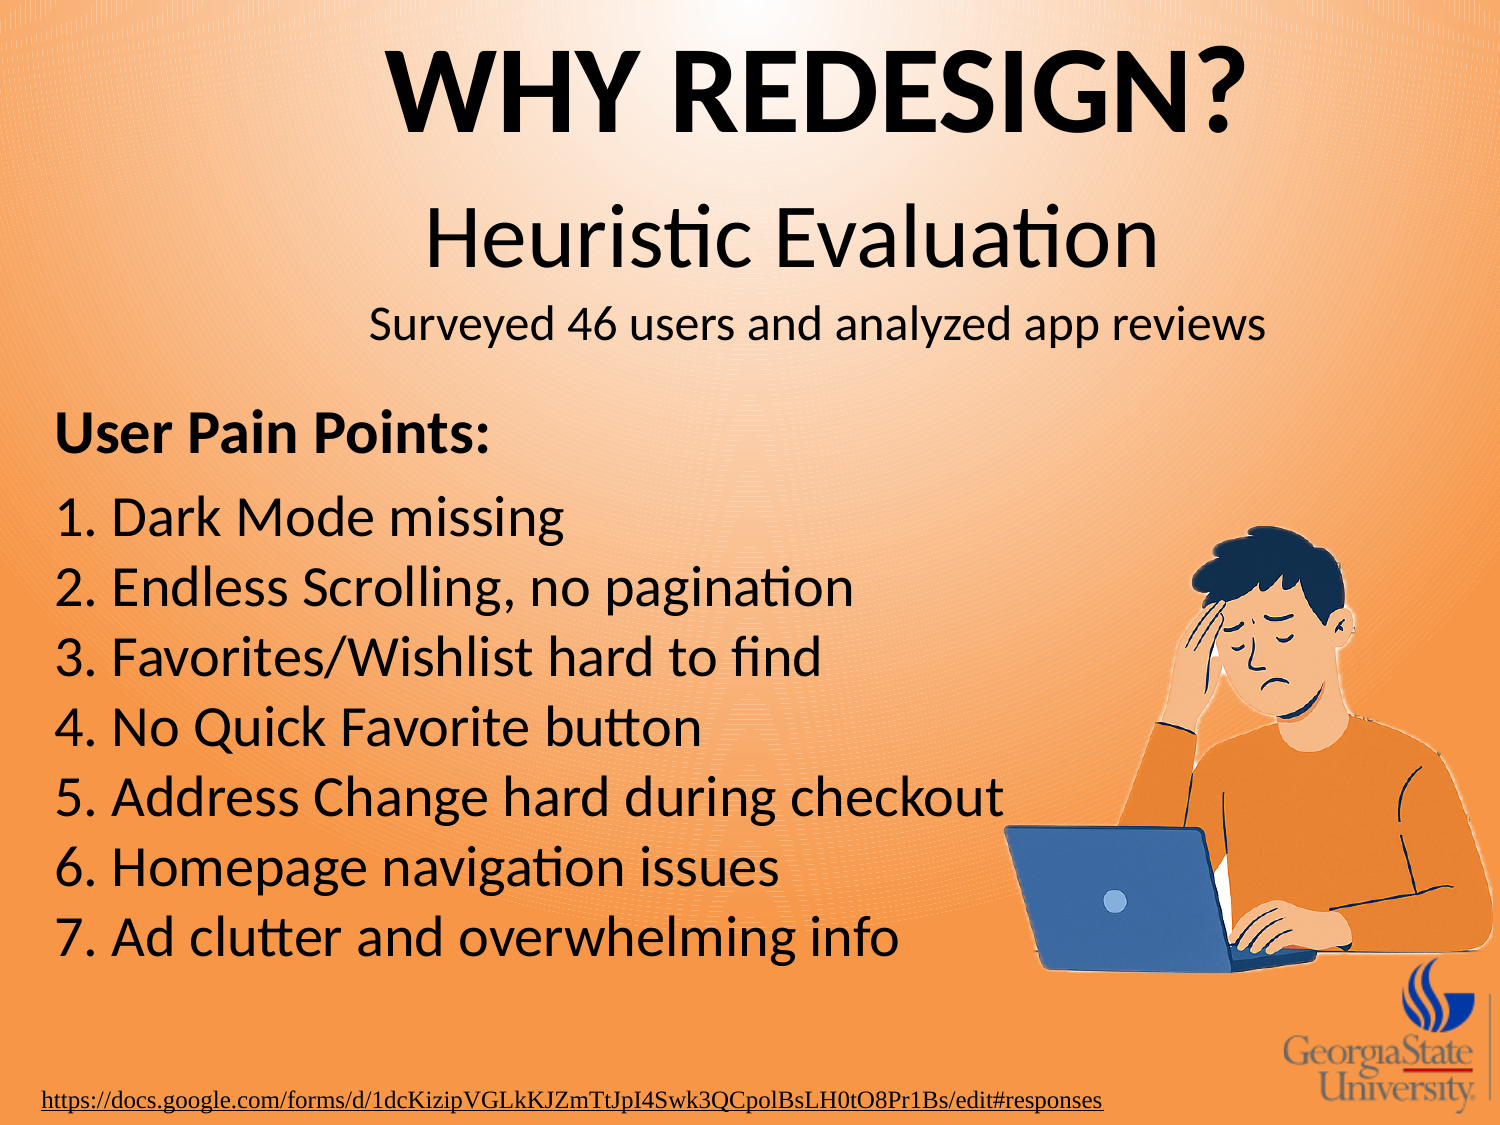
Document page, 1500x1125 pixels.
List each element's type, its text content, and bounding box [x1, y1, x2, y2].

text_box User Pain Points: 1. Dark Mode missing 2. Endless Scrolling, no pagination 3. Favorites/Wishlist hard to find 4. No Quick Favorite button 5. Address Change hard during checkout 6. Homepage navigation issues 7. Ad clutter and overwhelming info [39, 383, 1331, 1021]
title Heuristic Evaluation [369, 166, 1217, 283]
text_box Surveyed 46 users and analyzed app reviews [354, 283, 1283, 359]
text_box WHY REDESIGN? [369, 0, 1331, 165]
text_box https://docs.google.com/forms/d/1dcKizipVGLkKJZmTtJpI4Swk3QCpolBsLH0tO8Pr1Bs/edit#responses [26, 1075, 1126, 1121]
picture [1004, 526, 1493, 1125]
